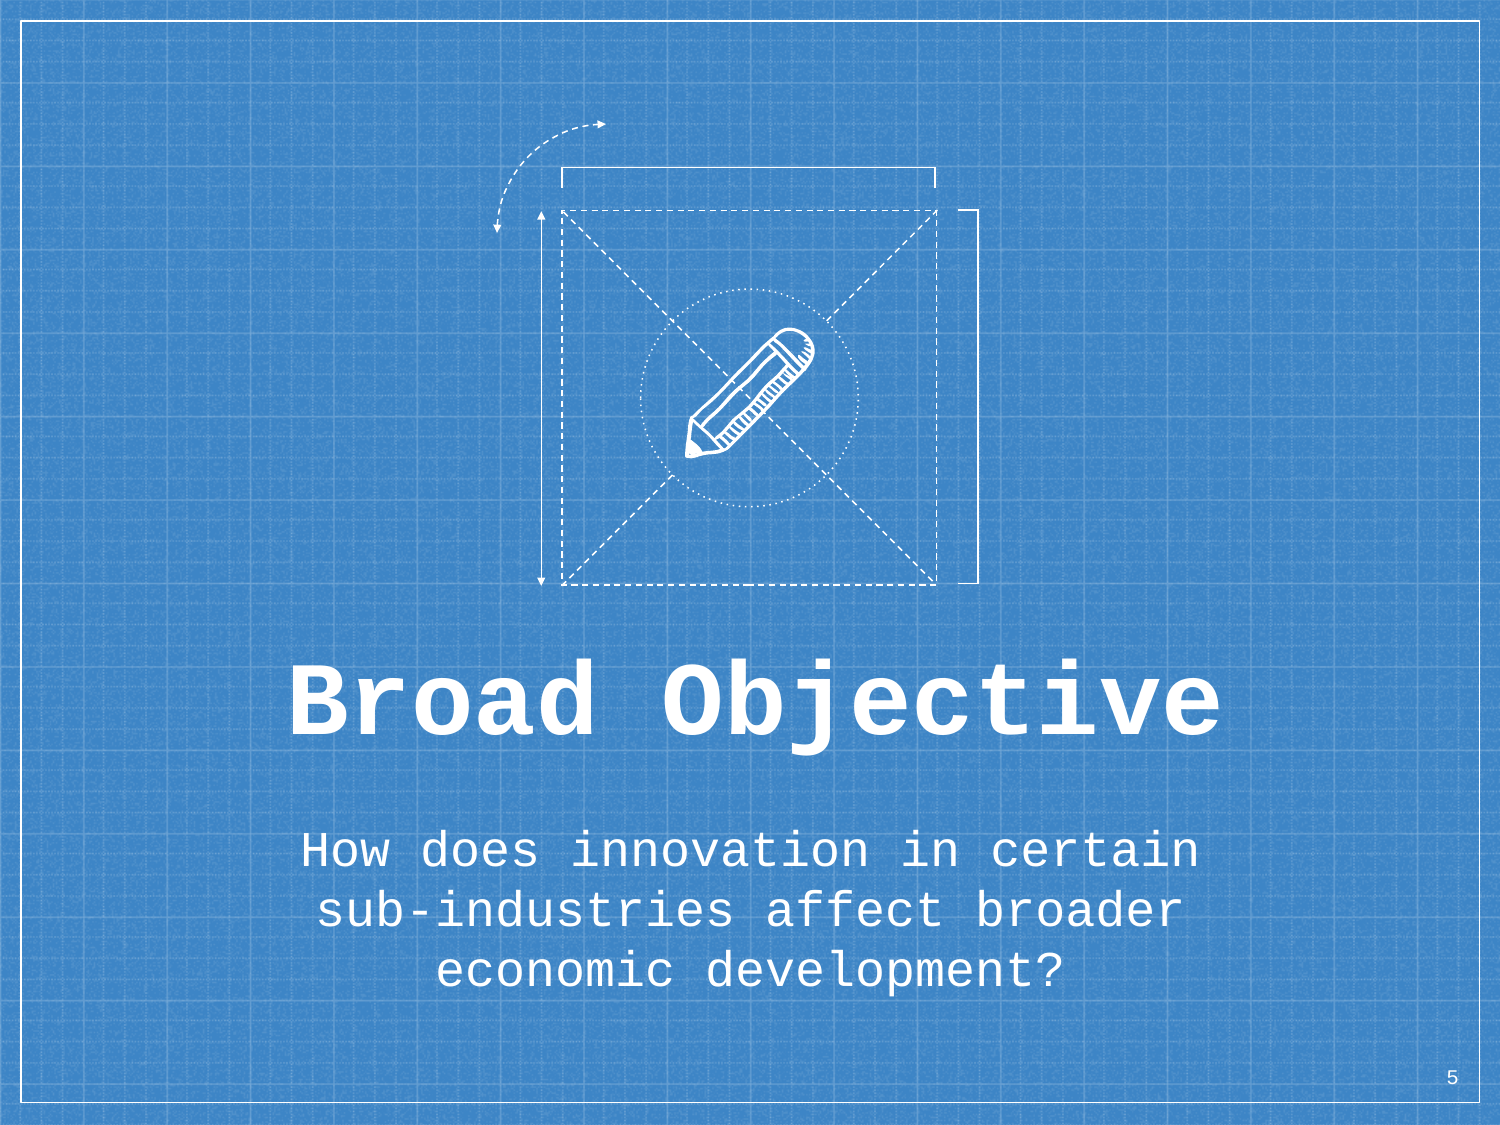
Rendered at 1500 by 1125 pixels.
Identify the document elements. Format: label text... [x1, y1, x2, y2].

picture [0, 0, 1500, 1125]
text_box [496, 123, 979, 587]
title Broad Objective [112, 615, 1399, 822]
slide_number 5 [1398, 1048, 1474, 1113]
subtitle How does innovation in certain sub-industries affect broader economic development? [264, 801, 1236, 973]
